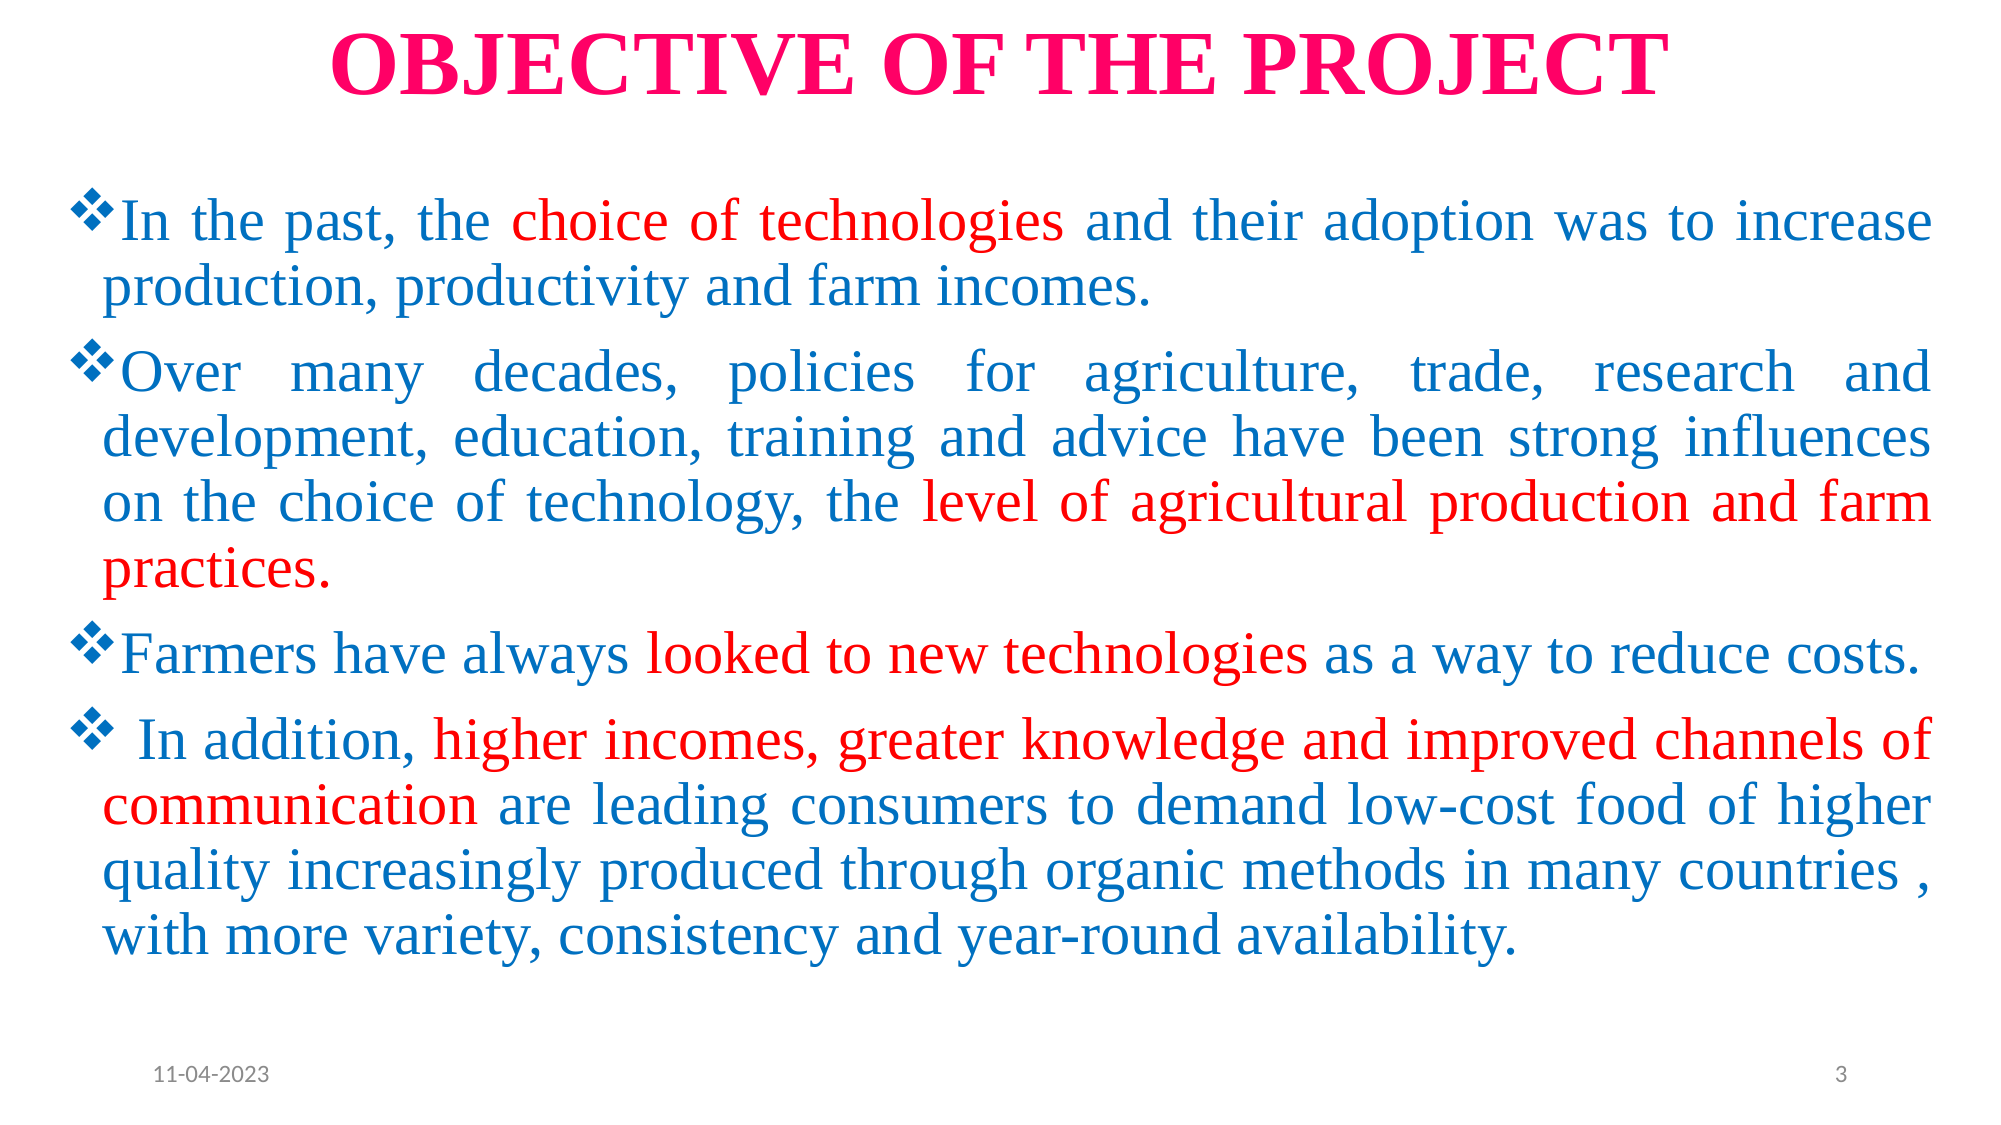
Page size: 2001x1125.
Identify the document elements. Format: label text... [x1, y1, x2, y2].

list In the past, the choice of technologies and their adoption was to increase production, productivity and farm incomes. Over many decades, policies for agriculture, trade, research and development, education, training and advice have been strong influences on the choice of technology, the level of agricultural production and farm practices. Farmers have always looked to new technologies as a way to reduce costs. In addition, higher incomes, greater knowledge and improved channels of communication are leading consumers to demand low-cost food of higher quality increasingly produced through organic methods in many countries , with more variety, consistency and year-round availability. [50, 180, 1950, 989]
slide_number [137, 1042, 588, 1103]
title OBJECTIVE OF THE PROJECT [137, 3, 1863, 127]
slide_number 3 [1412, 1042, 1863, 1103]
